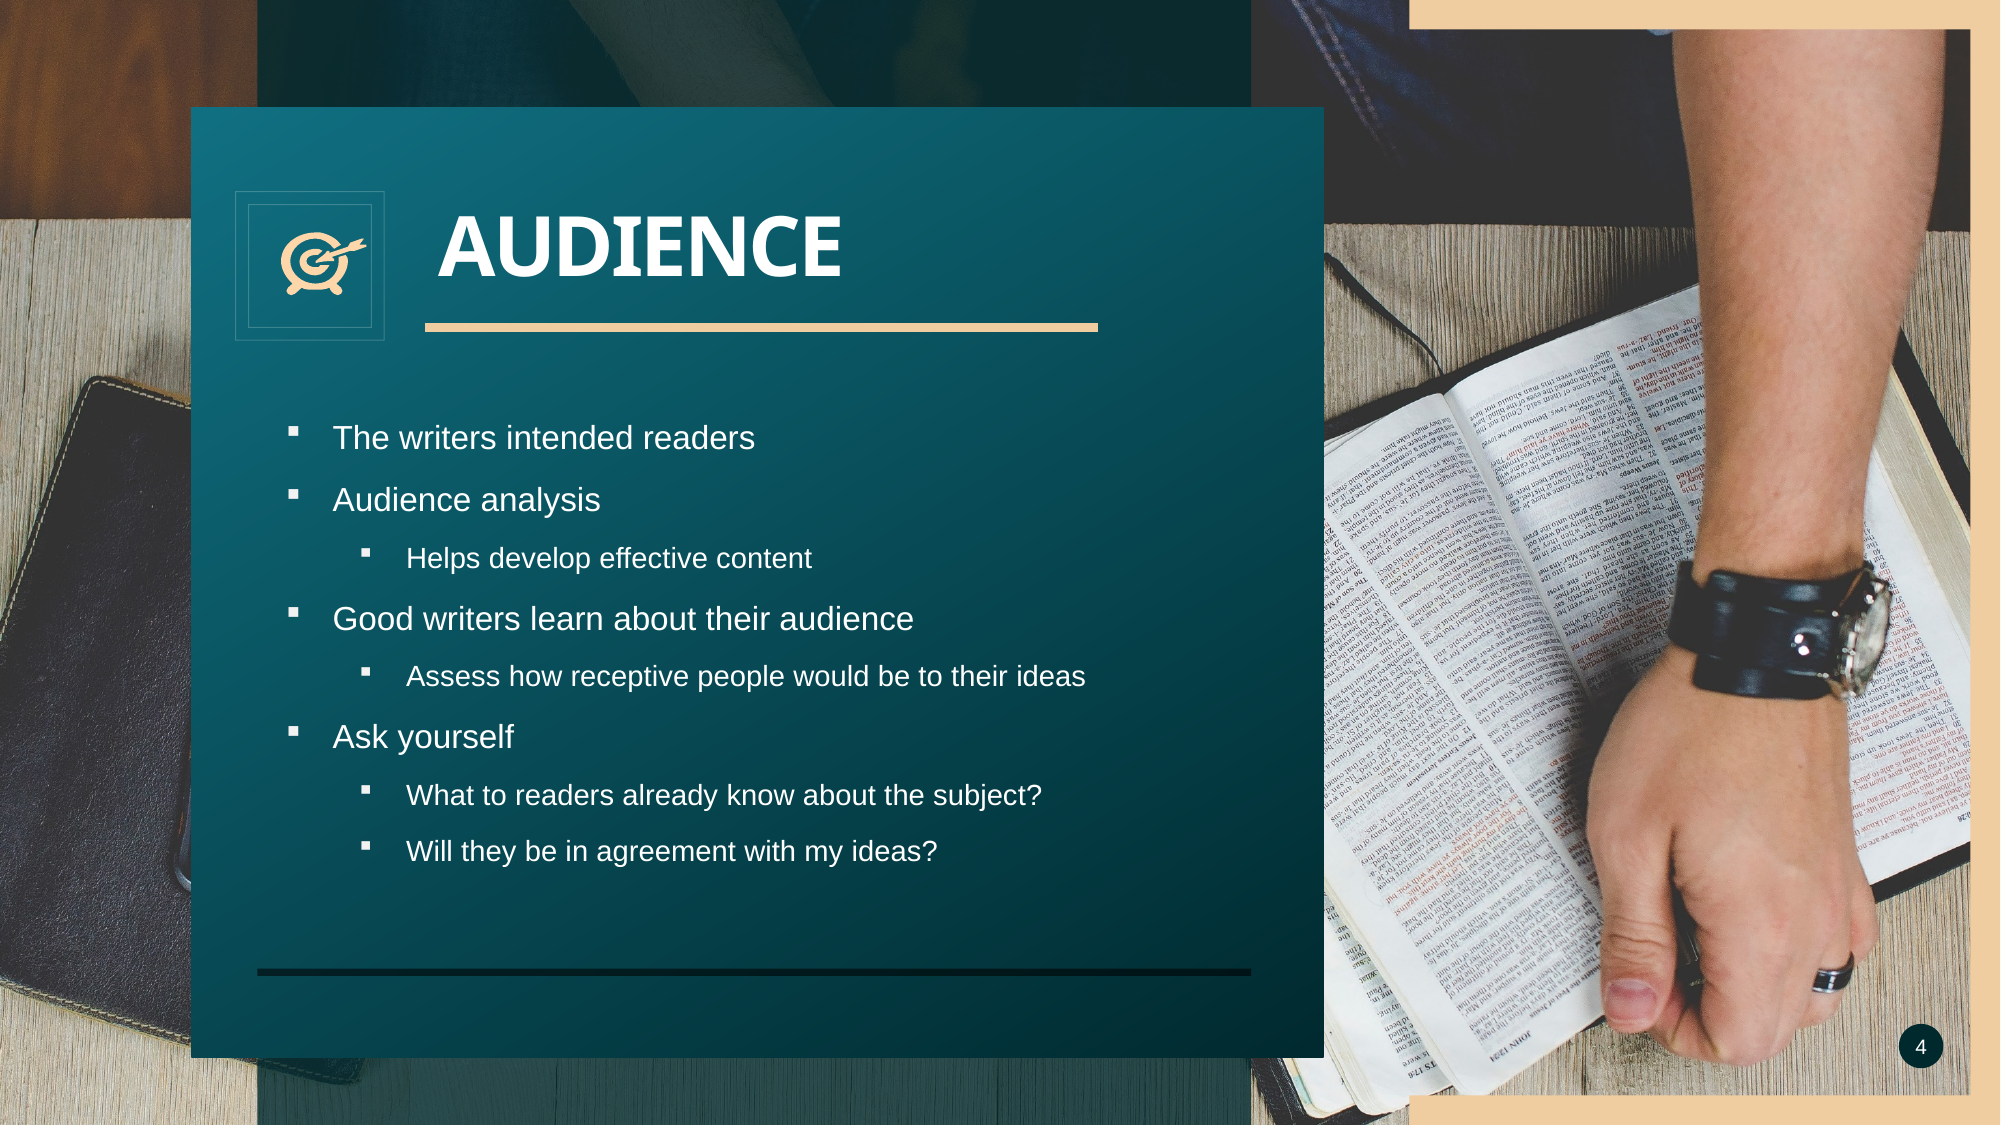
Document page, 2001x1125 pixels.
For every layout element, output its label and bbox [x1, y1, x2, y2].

picture [0, 0, 1971, 1125]
text_box [235, 191, 385, 341]
